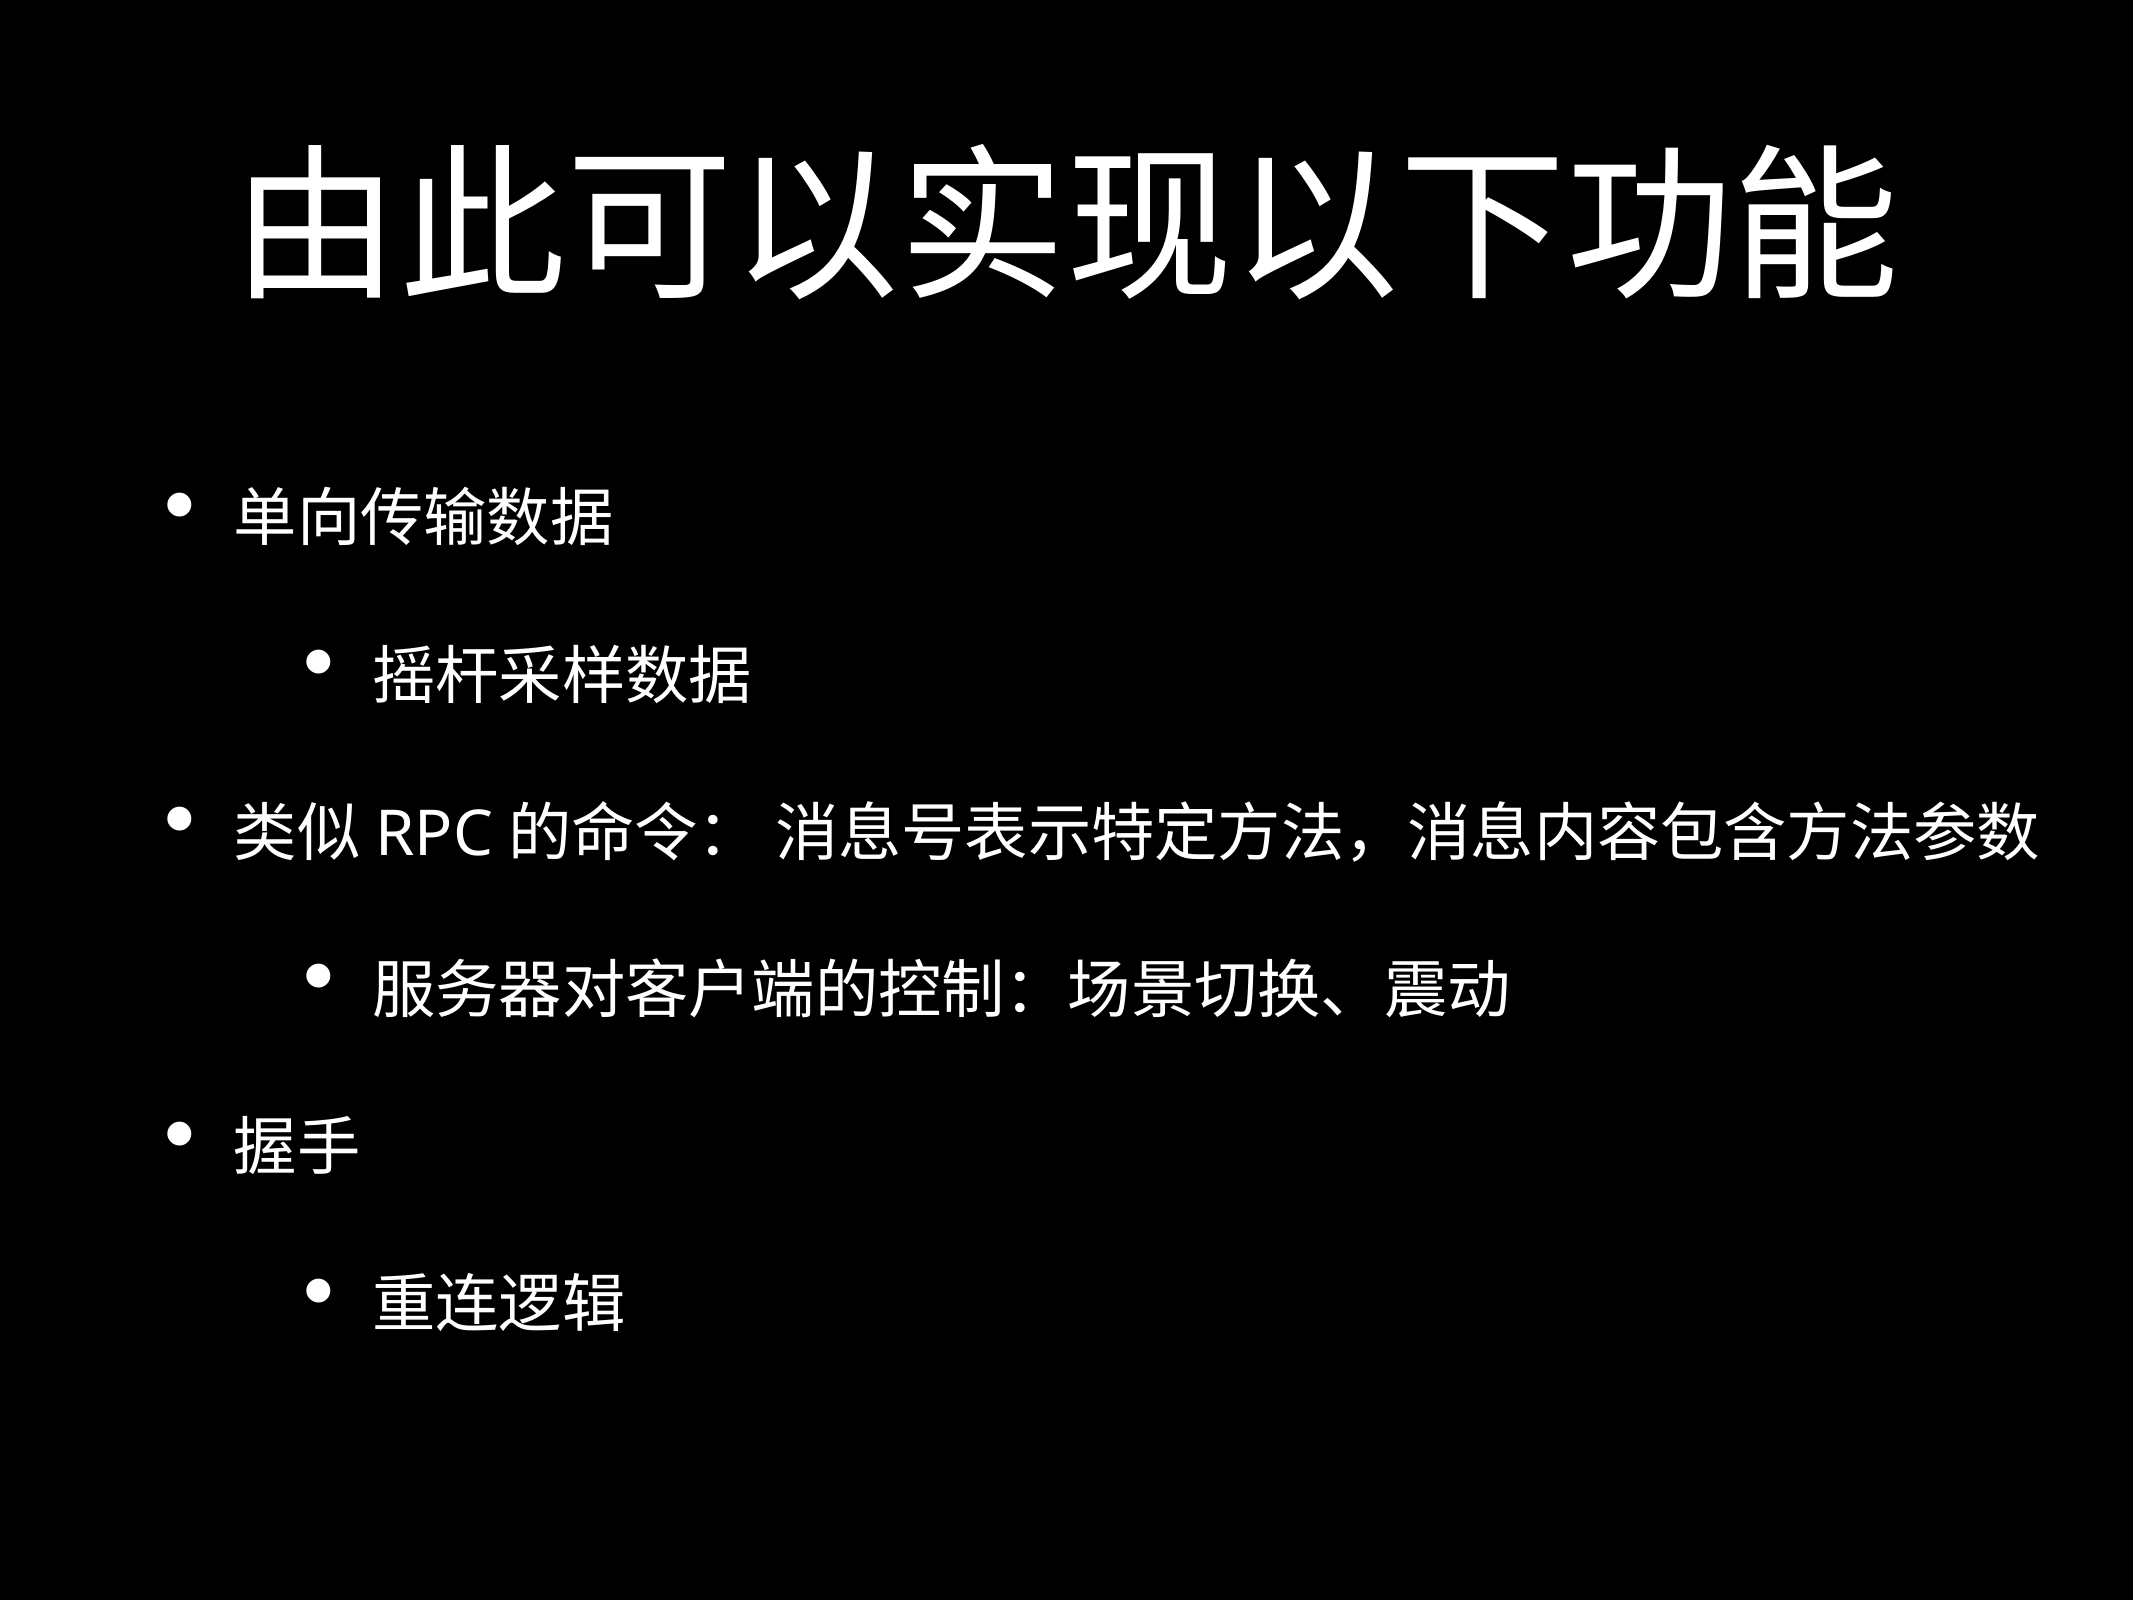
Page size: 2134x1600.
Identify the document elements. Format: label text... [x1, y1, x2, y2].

title 由此可以实现以下功能 [155, 41, 1978, 397]
list 单向传输数据 摇杆采样数据 类似RPC的命令： 消息号表示特定方法，消息内容包含方法参数 服务器对客户端的控制：场景切换、震动 握手 重连逻辑 [155, 424, 2068, 1393]
